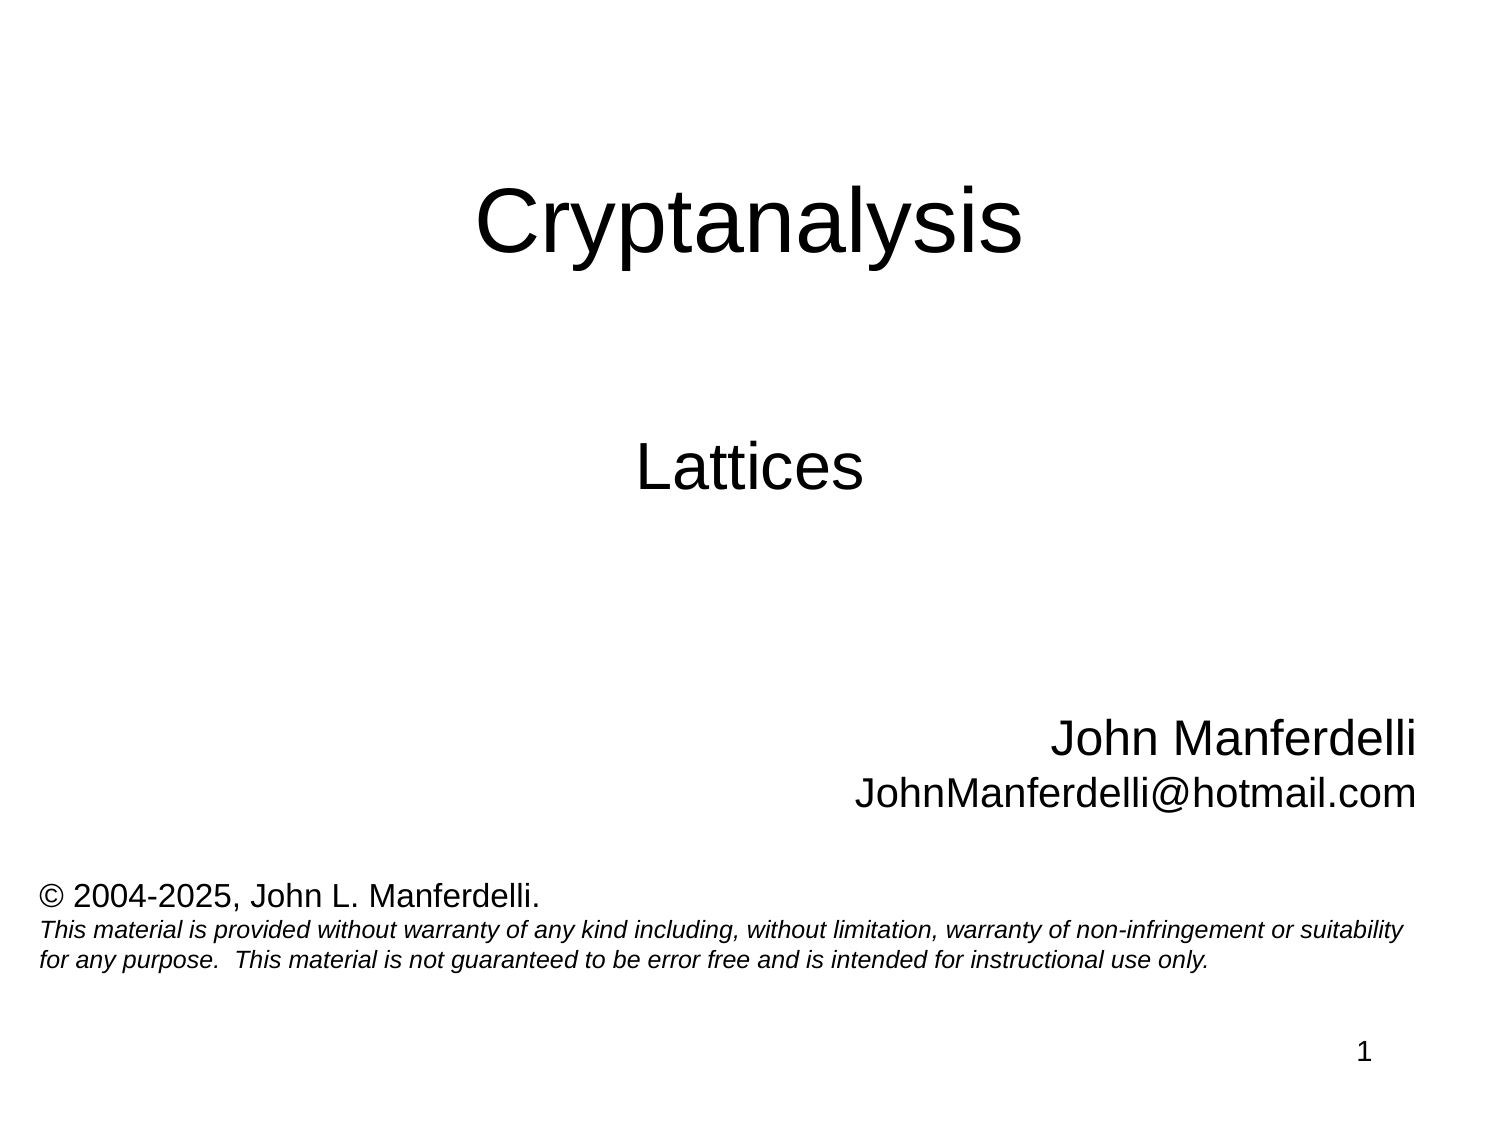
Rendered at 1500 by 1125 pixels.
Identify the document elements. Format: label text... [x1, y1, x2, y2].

text_box © 2004-2025, John L. Manferdelli. This material is provided without warranty of any kind including, without limitation, warranty of non-infringement or suitability for any purpose. This material is not guaranteed to be error free and is intended for instructional use only. [24, 866, 1437, 982]
slide_number 1 [1074, 1024, 1388, 1101]
text_box John Manferdelli JohnManferdelli@hotmail.com [839, 698, 1432, 823]
list Cryptanalysis Lattices [87, 174, 1413, 626]
